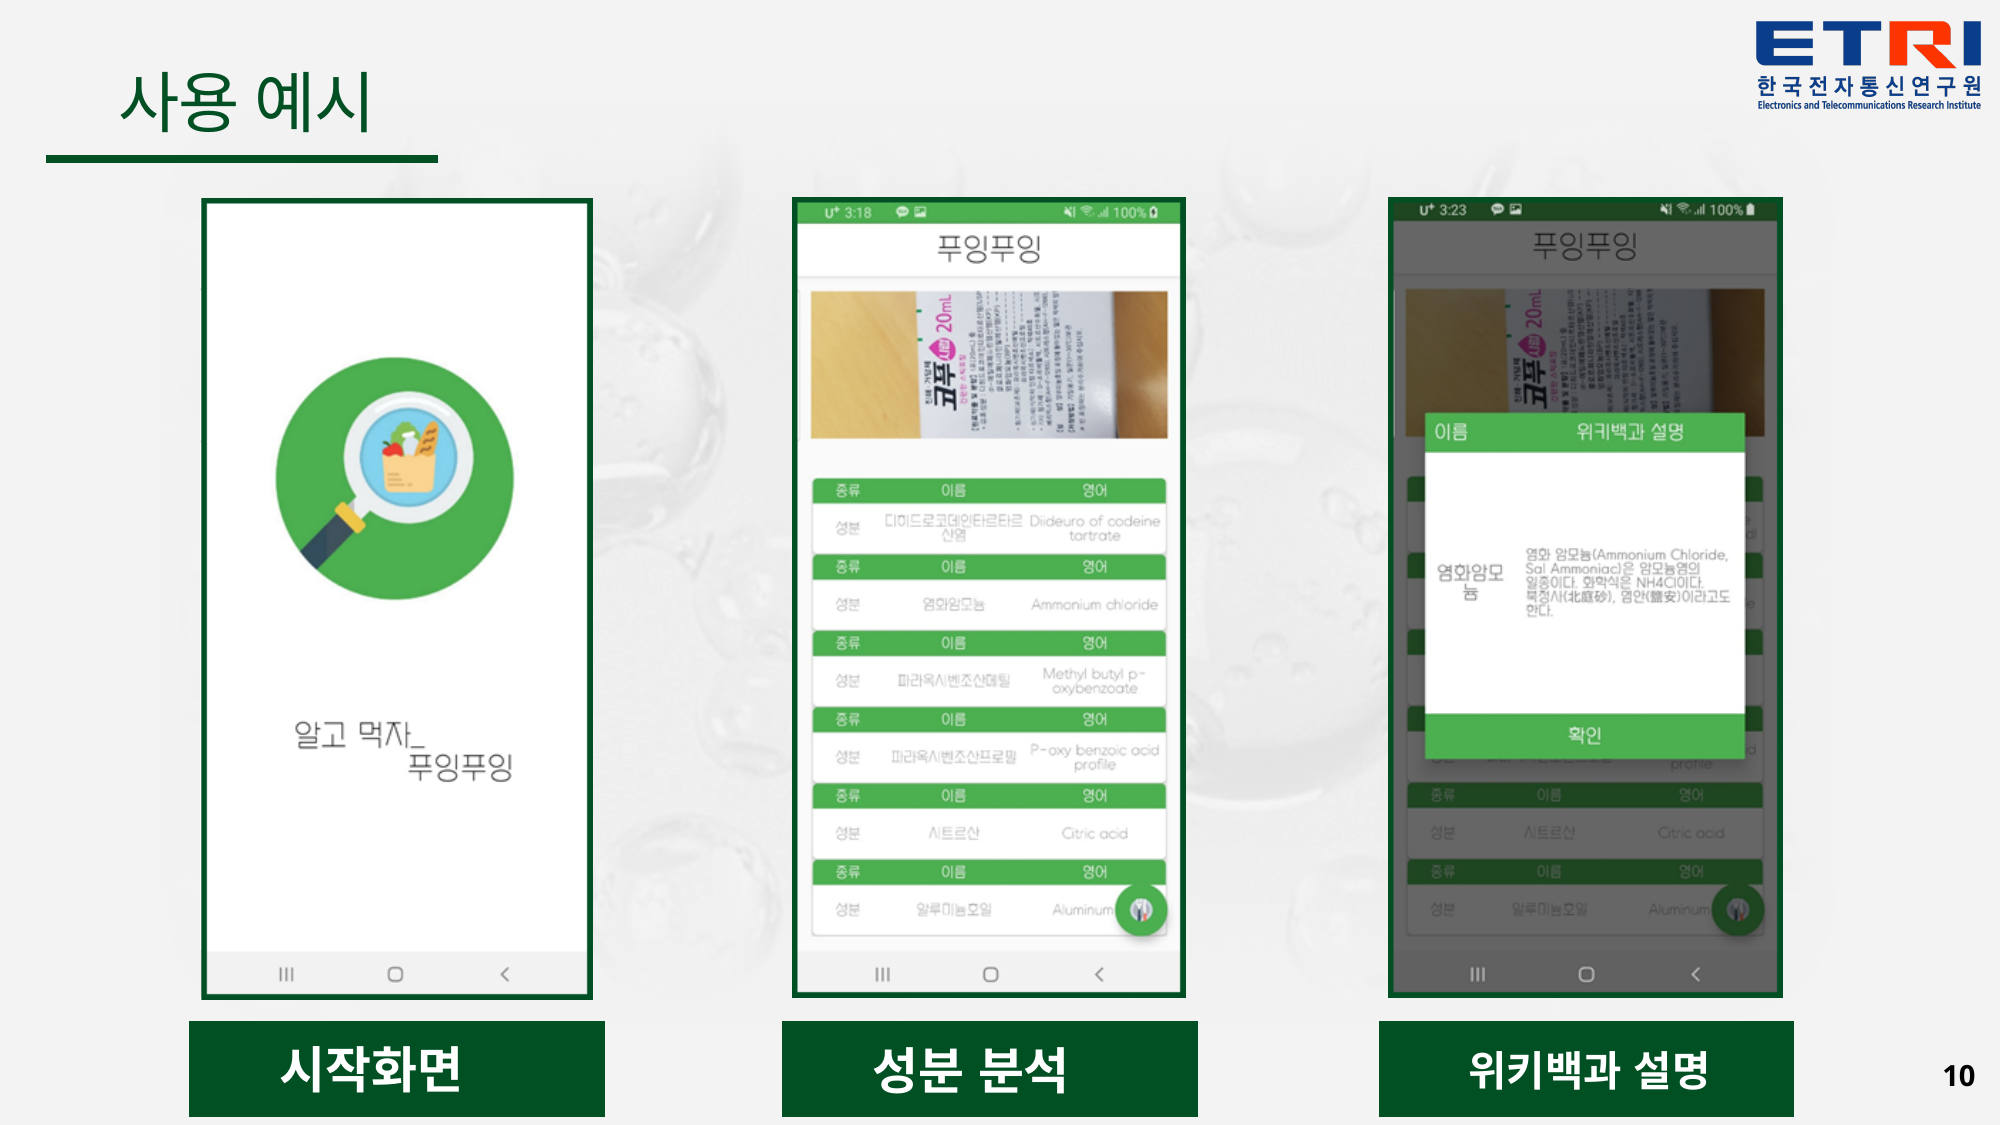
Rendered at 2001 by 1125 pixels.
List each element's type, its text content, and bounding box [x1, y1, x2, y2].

text_box 시작화면 [188, 1019, 606, 1118]
text_box 사용 예시 [104, 53, 391, 148]
text_box 위키백과 설명 [1378, 1020, 1795, 1118]
picture [792, 197, 1186, 998]
picture [1388, 197, 1783, 998]
picture [1756, 21, 1981, 109]
text_box 10 [1927, 1050, 1991, 1101]
text_box [593, 267, 792, 859]
text_box 성분 분석 [781, 1020, 1199, 1118]
picture [200, 198, 593, 1000]
text_box [1186, 267, 1388, 859]
